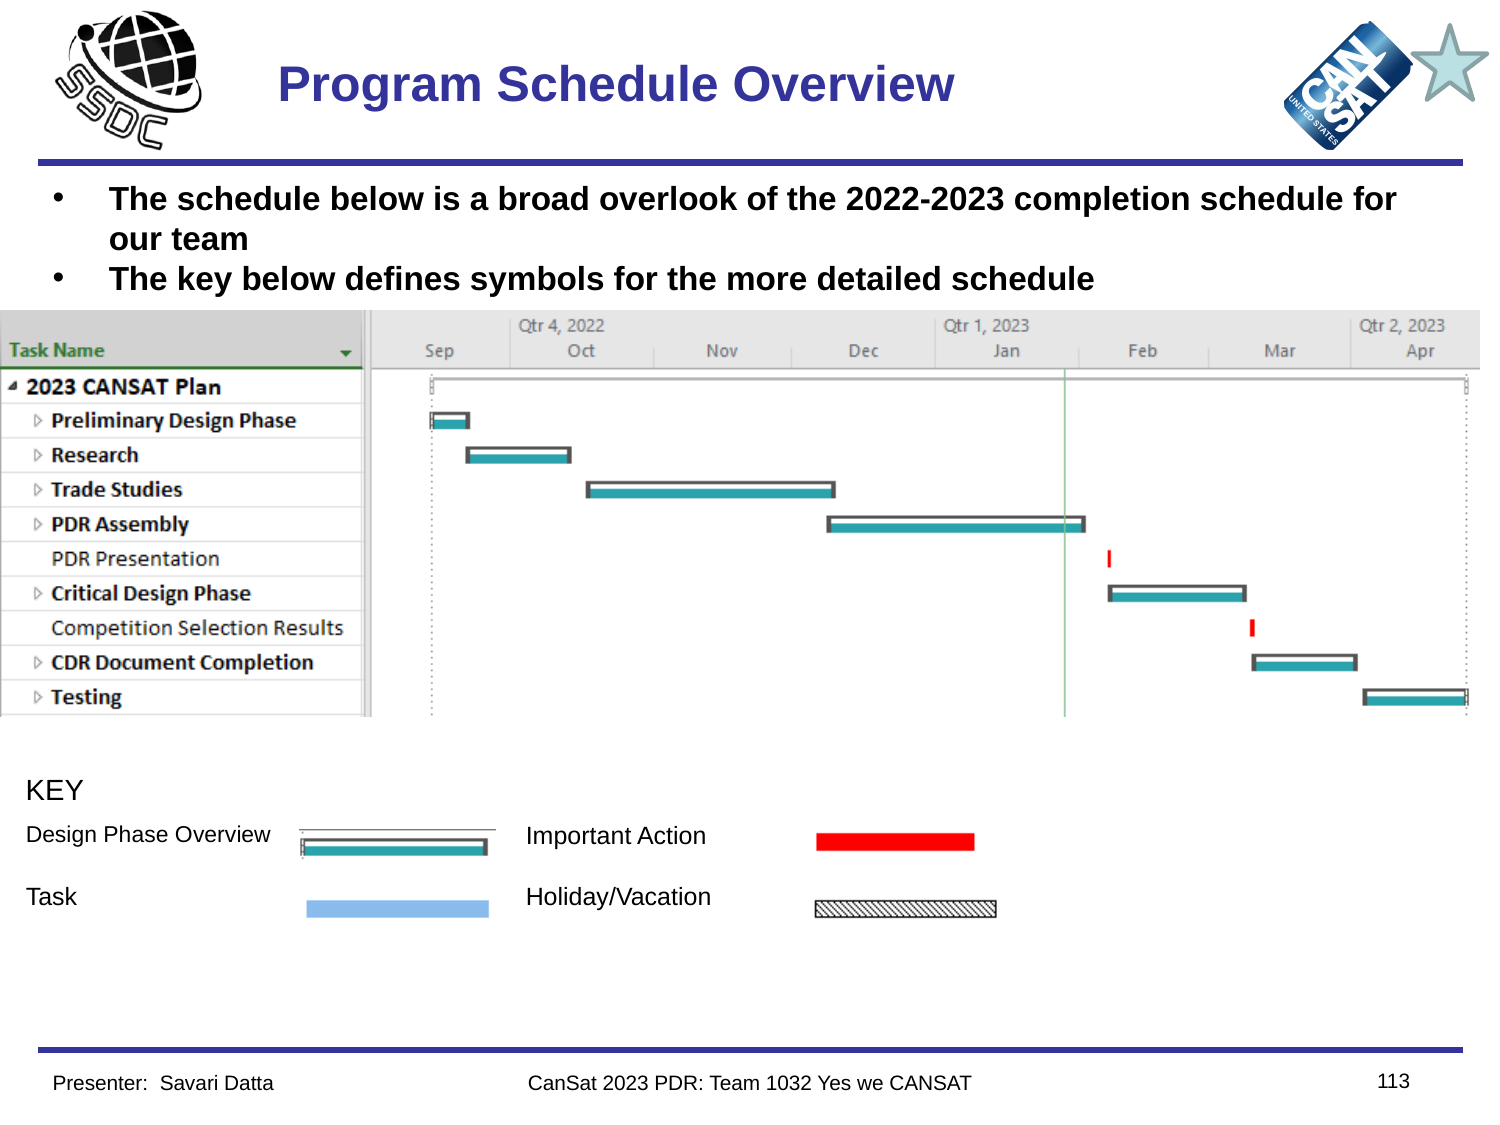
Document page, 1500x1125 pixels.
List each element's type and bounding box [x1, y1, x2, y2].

table_header [11, 815, 1011, 875]
picture [1284, 21, 1413, 150]
text_box [10, 763, 385, 814]
picture [299, 890, 497, 926]
picture [0, 310, 1481, 717]
slide_number [1312, 1059, 1425, 1100]
picture [299, 828, 496, 864]
picture [10, 6, 263, 153]
picture [811, 894, 1000, 923]
text_box [37, 1062, 413, 1103]
text_box [1412, 24, 1488, 100]
title [263, 12, 1238, 150]
footer [450, 1062, 1050, 1103]
list [37, 169, 1463, 310]
table_cell [11, 875, 1011, 936]
picture [811, 819, 981, 864]
